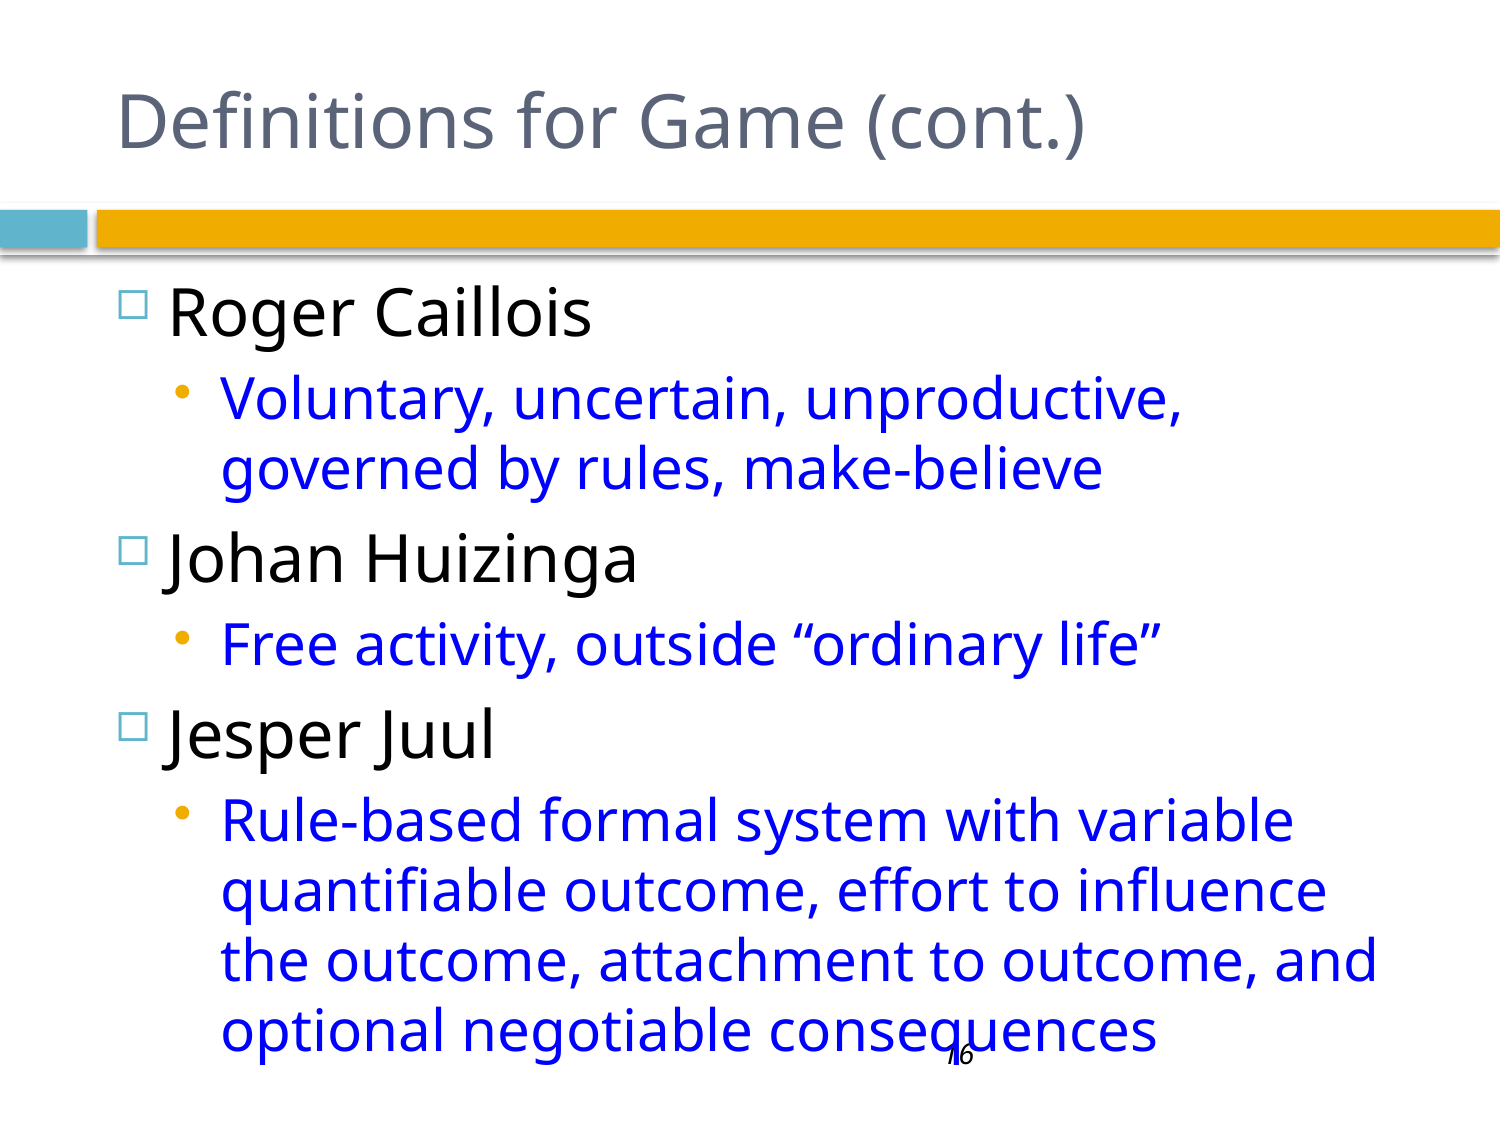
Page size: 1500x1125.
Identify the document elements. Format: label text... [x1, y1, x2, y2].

list Roger Caillois Voluntary, uncertain, unproductive, governed by rules, make-believe Johan Huizinga Free activity, outside “ordinary life” Jesper Juul Rule-based formal system with variable quantifiable outcome, effort to influence the outcome, attachment to outcome, and optional negotiable consequences [100, 262, 1438, 1000]
title Definitions for Game (cont.) [100, 37, 1438, 200]
slide_number 16 [99, 1025, 990, 1085]
